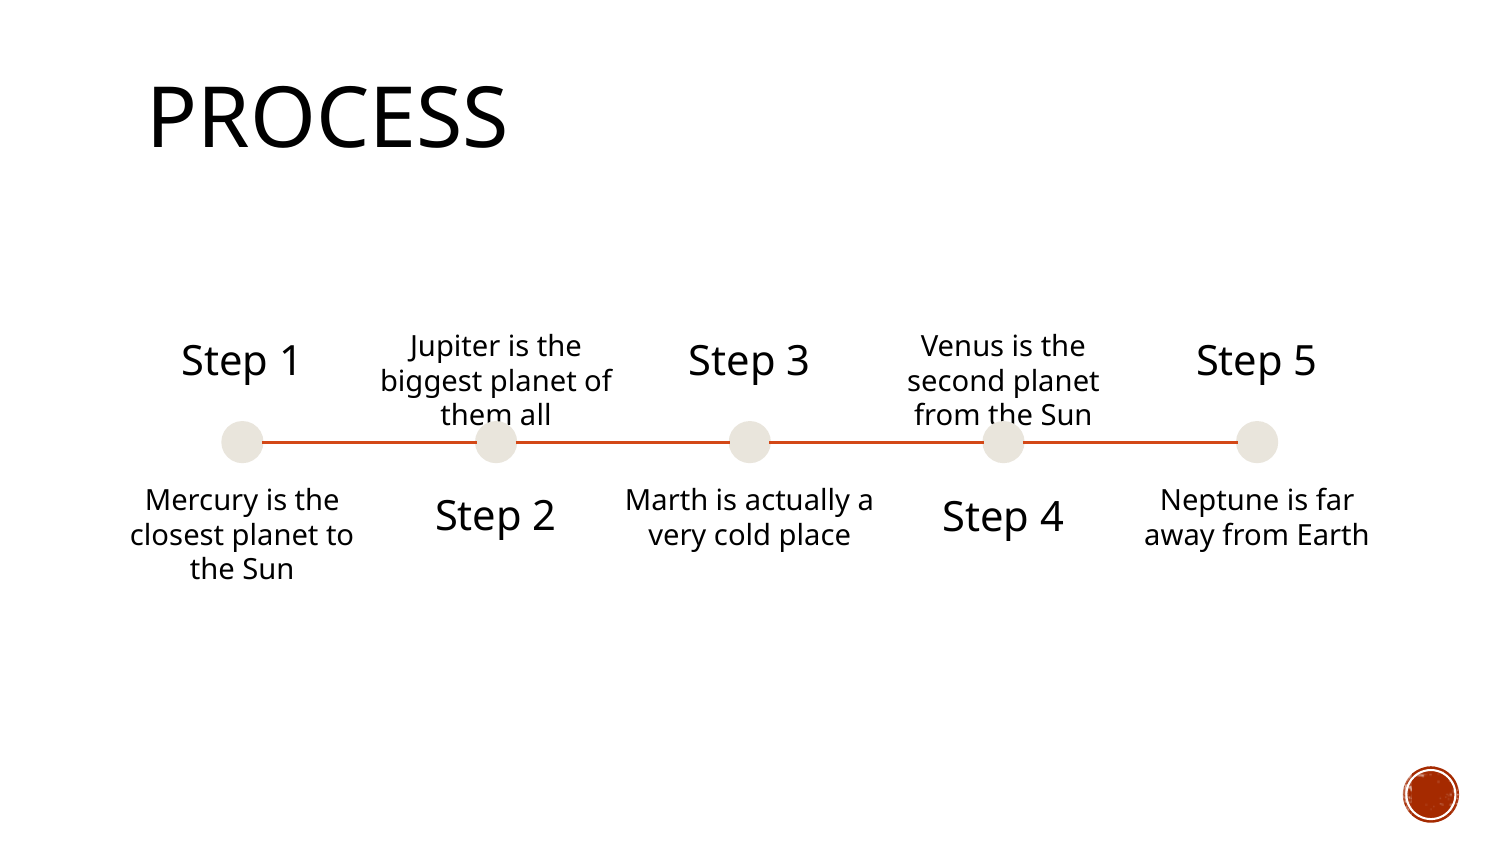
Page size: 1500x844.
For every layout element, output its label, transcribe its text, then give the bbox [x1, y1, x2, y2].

text_box [984, 422, 1023, 462]
text_box [222, 422, 262, 462]
text_box Jupiter is the biggest planet of them all [369, 326, 623, 414]
text_box Step 1 [115, 333, 369, 414]
text_box Step 2 [369, 488, 623, 569]
text_box Step 4 [877, 489, 1130, 570]
text_box Step 5 [1130, 333, 1384, 414]
text_box Marth is actually a very cold place [623, 480, 877, 568]
text_box [1237, 422, 1277, 462]
text_box [730, 422, 770, 462]
text_box Mercury is the closest planet to the Sun [115, 480, 369, 568]
text_box [476, 422, 516, 462]
text_box Step 3 [612, 333, 888, 414]
title Process [131, 59, 1370, 258]
text_box Venus is the second planet from the Sun [877, 326, 1130, 414]
text_box Neptune is far away from Earth [1130, 480, 1384, 568]
